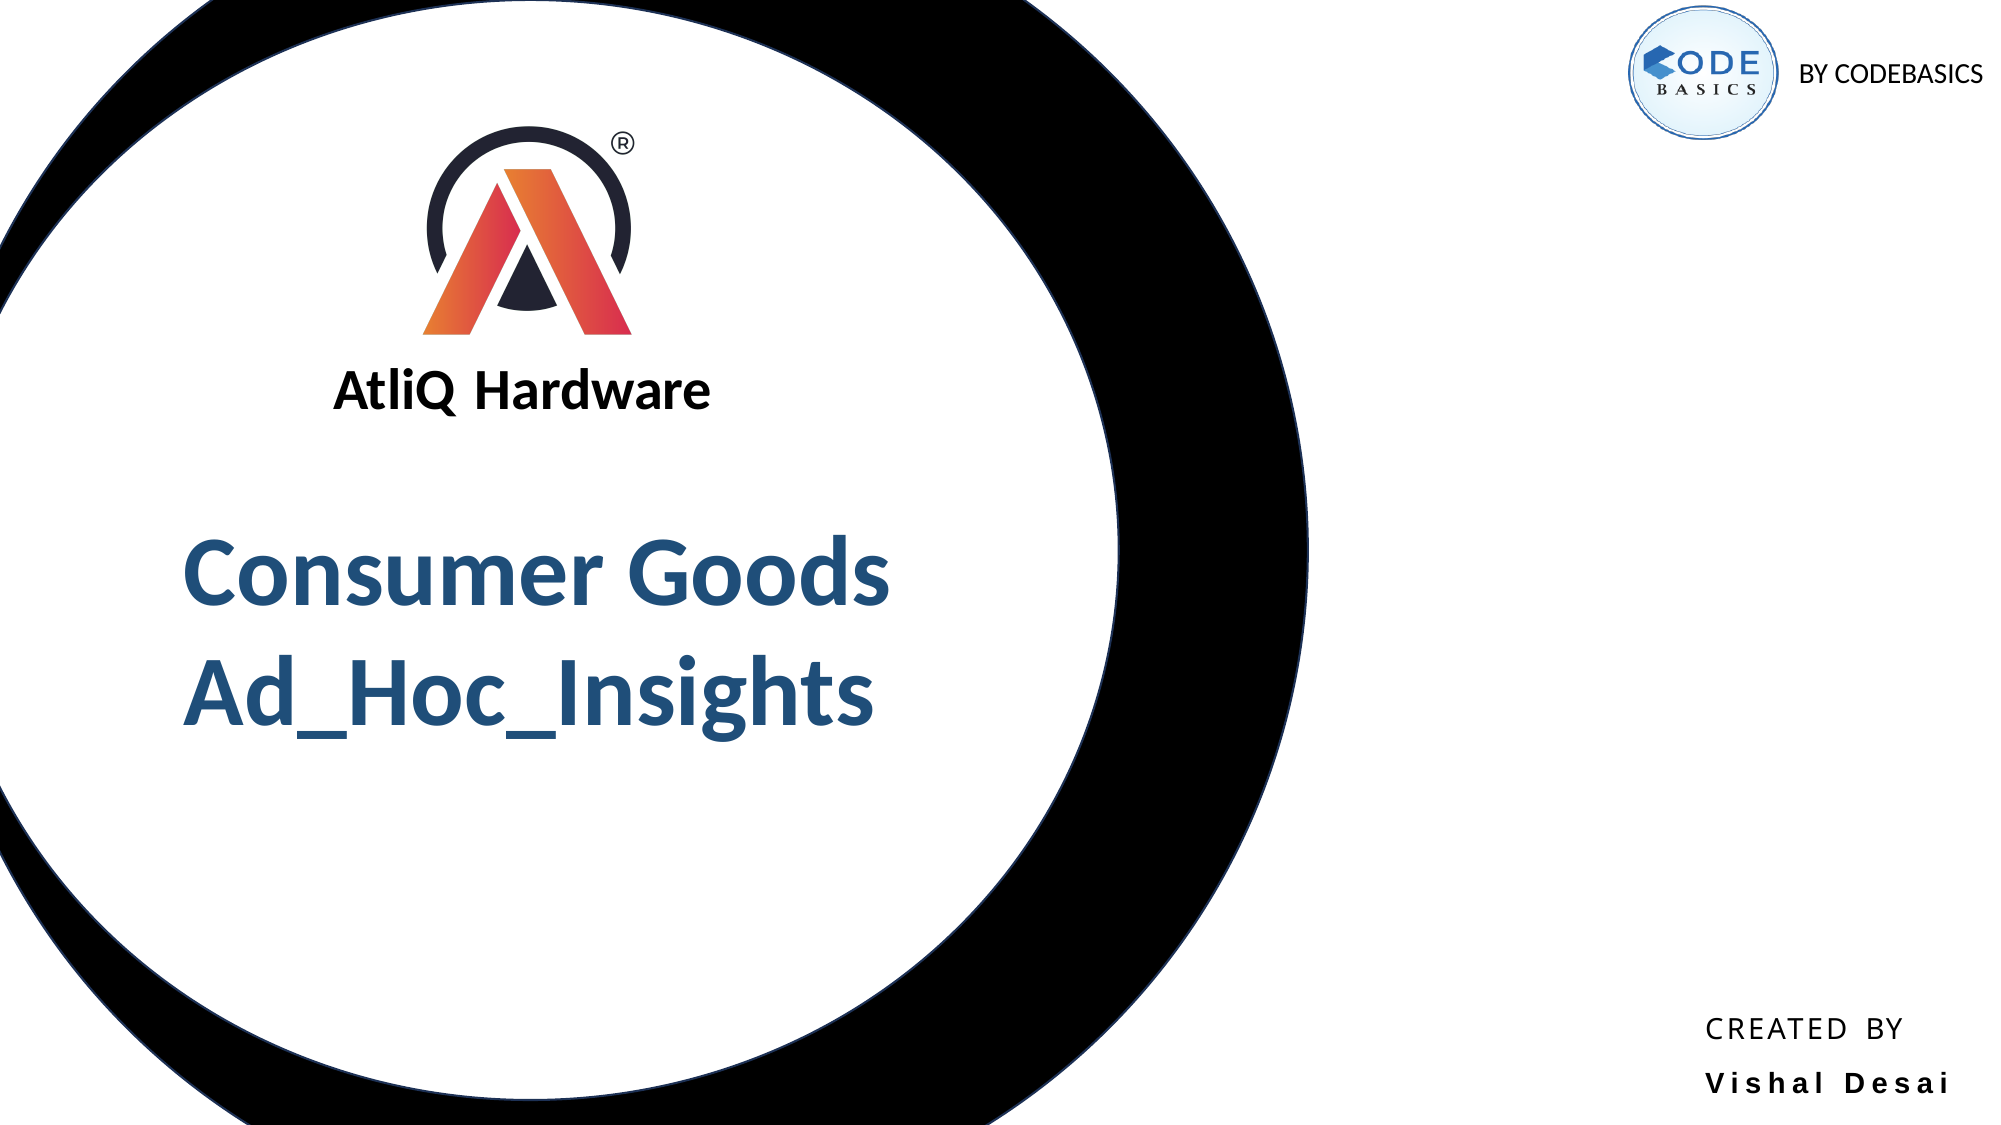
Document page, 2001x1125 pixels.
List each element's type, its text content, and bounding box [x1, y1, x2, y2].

text_box Consumer Goods Ad_Hoc_Insights [169, 498, 1030, 753]
text_box BY CODEBASICS [1784, 47, 1999, 97]
text_box AtliQ Hardware [318, 318, 743, 434]
text_box [0, 0, 1309, 1125]
picture [420, 121, 641, 337]
text_box [0, 0, 1120, 1102]
text_box CREATED BY Vishal Desai [1703, 993, 2000, 1100]
picture [1622, 0, 1784, 145]
